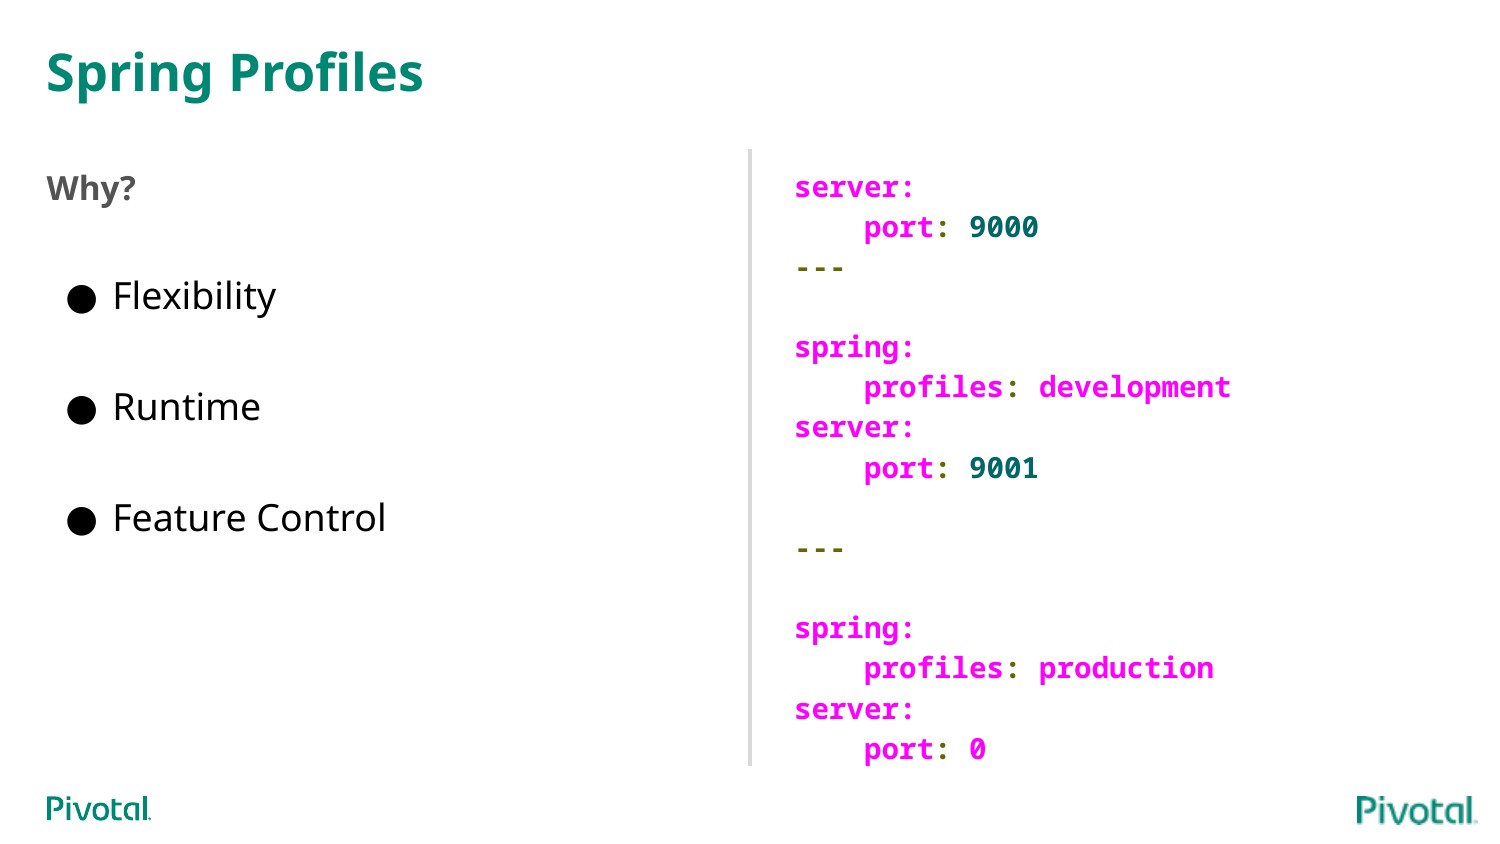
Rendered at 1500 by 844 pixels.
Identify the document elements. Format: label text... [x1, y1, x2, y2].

title Spring Profiles [31, 24, 1454, 90]
list server: port: 9000 --- spring: profiles: development server: port: 9001 --- spring: profiles: production server: port: 0 [778, 147, 1455, 767]
list Why? Flexibility Runtime Feature Control [31, 147, 707, 767]
picture [1357, 796, 1478, 825]
